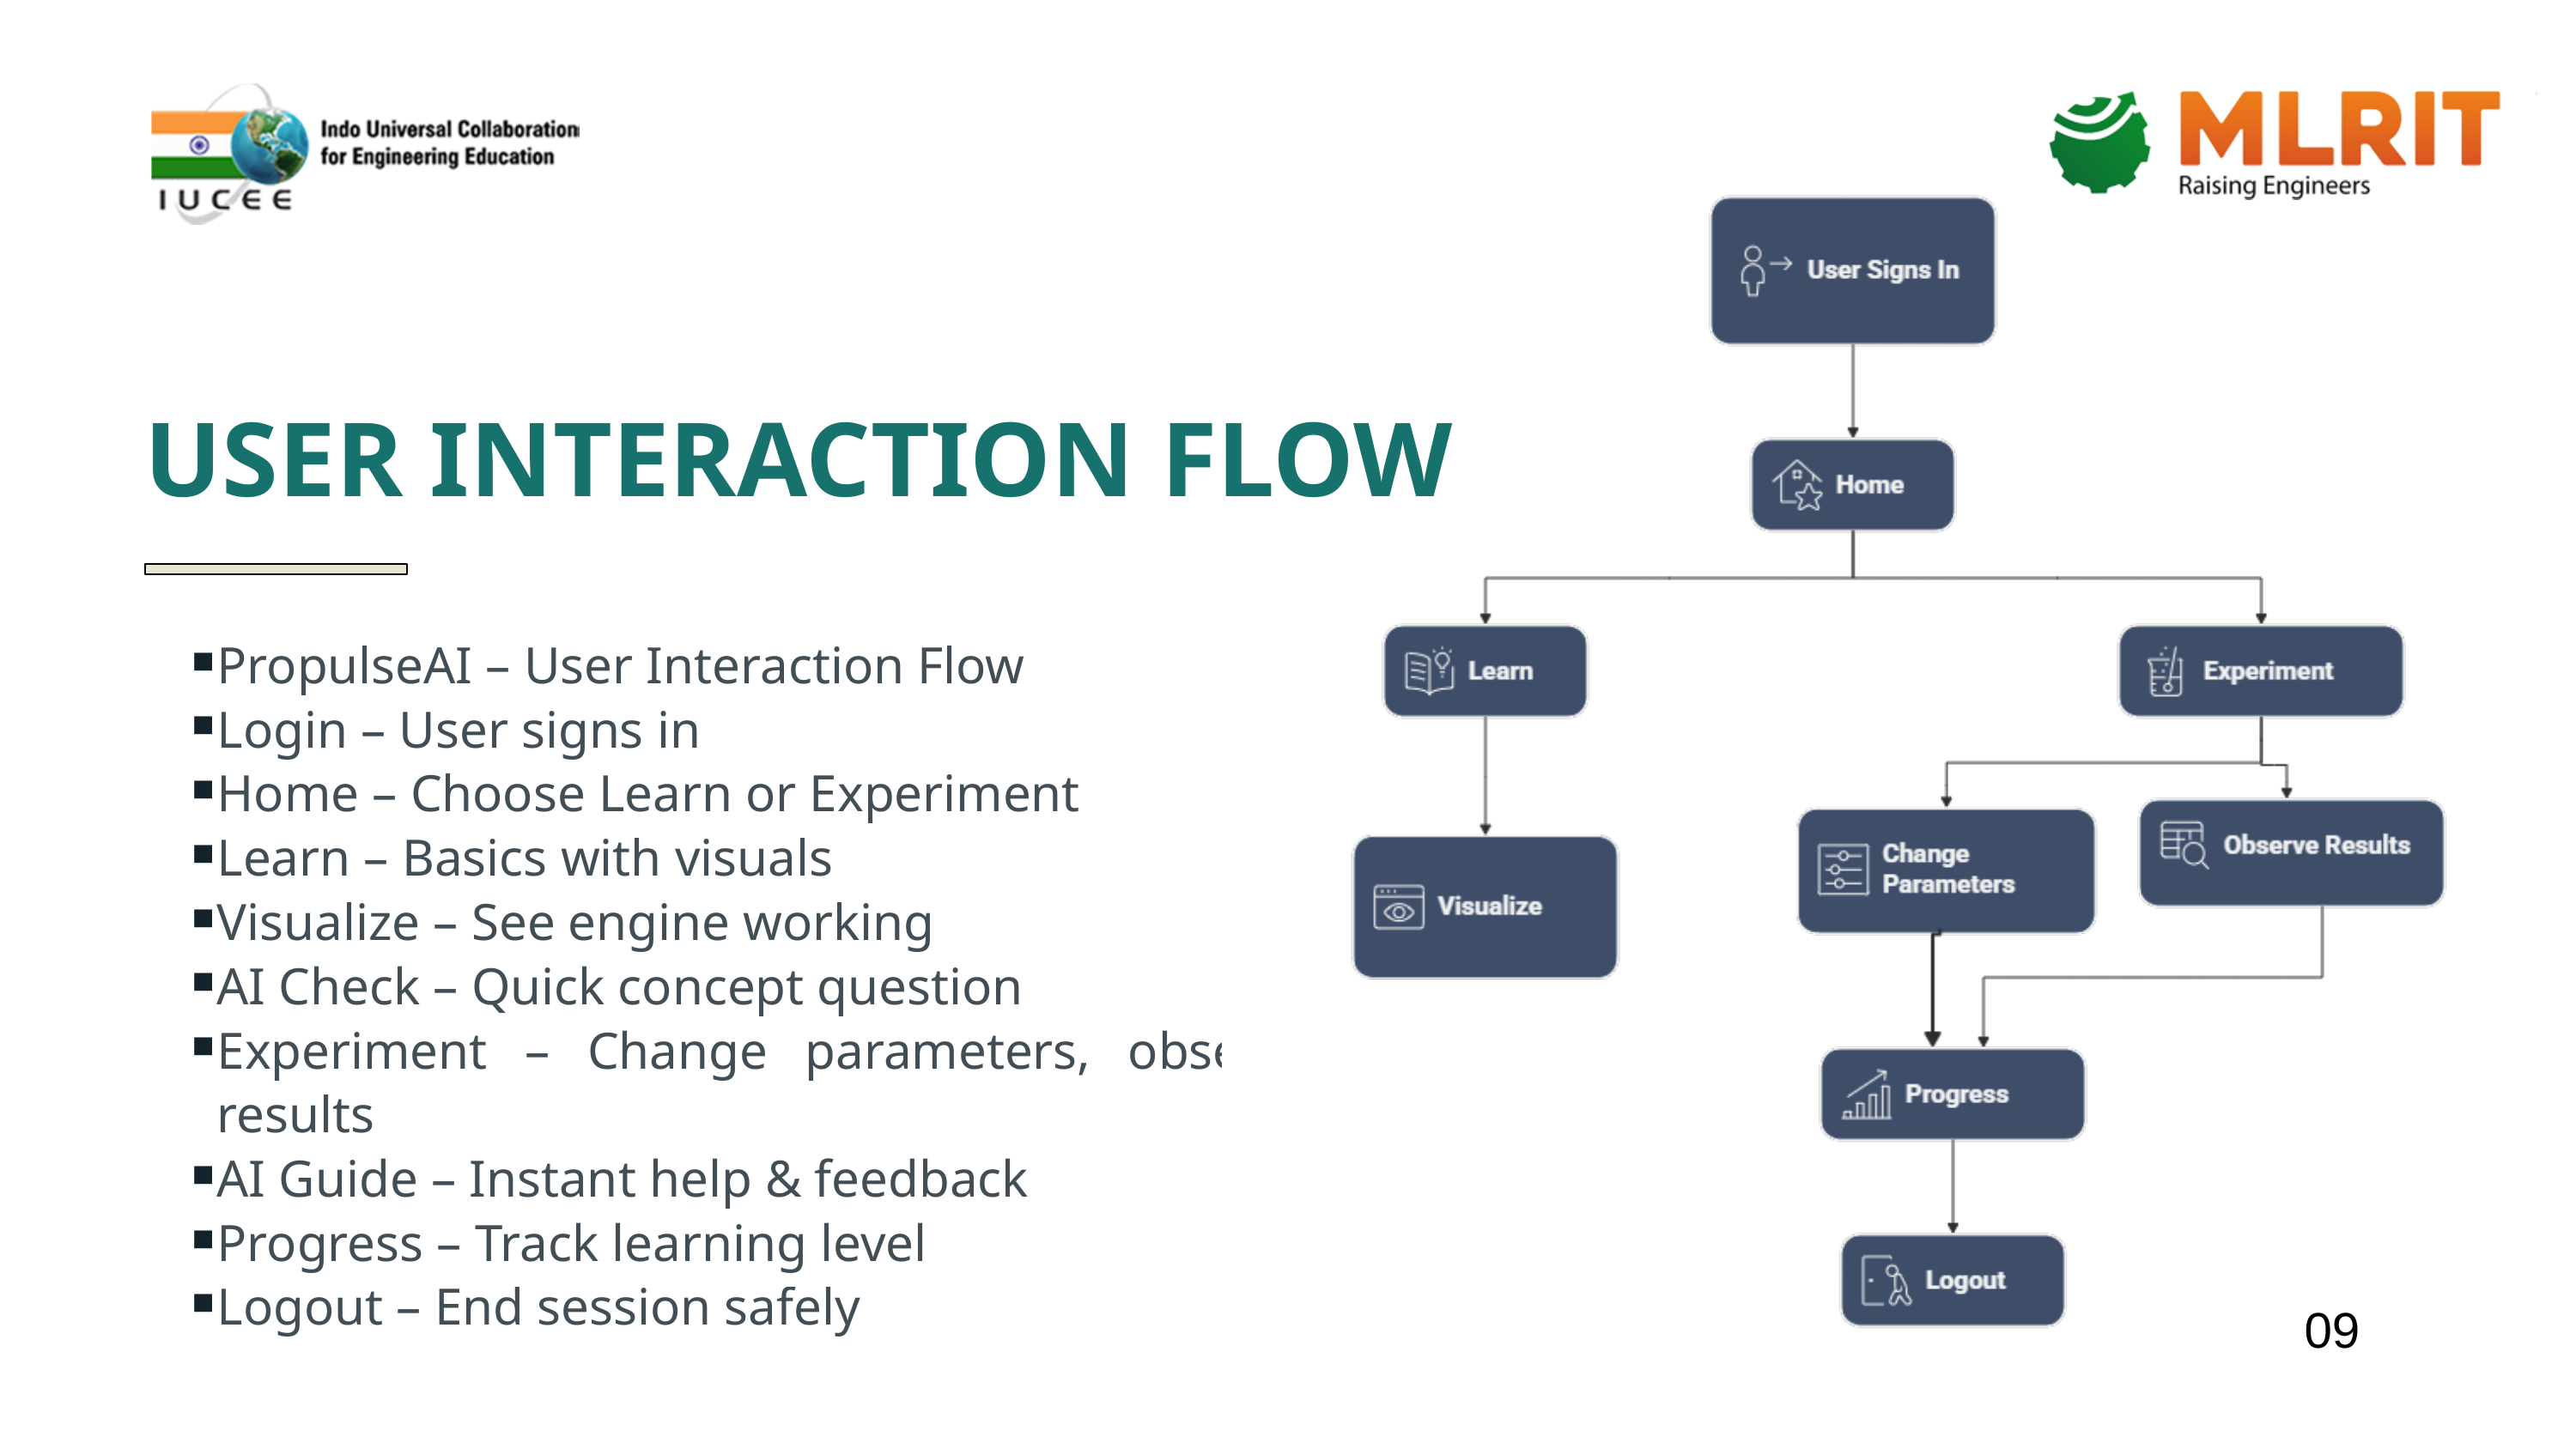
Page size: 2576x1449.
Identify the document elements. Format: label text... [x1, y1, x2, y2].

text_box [1332, 154, 2451, 1404]
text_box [139, 563, 413, 575]
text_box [2047, 90, 2537, 200]
text_box PropulseAI – User Interaction Flow Login – User signs in Home – Choose Learn or Experiment Learn – Basics with visuals Visualize – See engine working AI Check – Quick concept question Experiment – Change parameters, observe results AI Guide – Instant help & feedback Progress – Track learning level Logout – End session safely [114, 629, 1315, 1336]
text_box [151, 83, 580, 225]
text_box USER INTERACTION FLOW [144, 409, 1327, 517]
